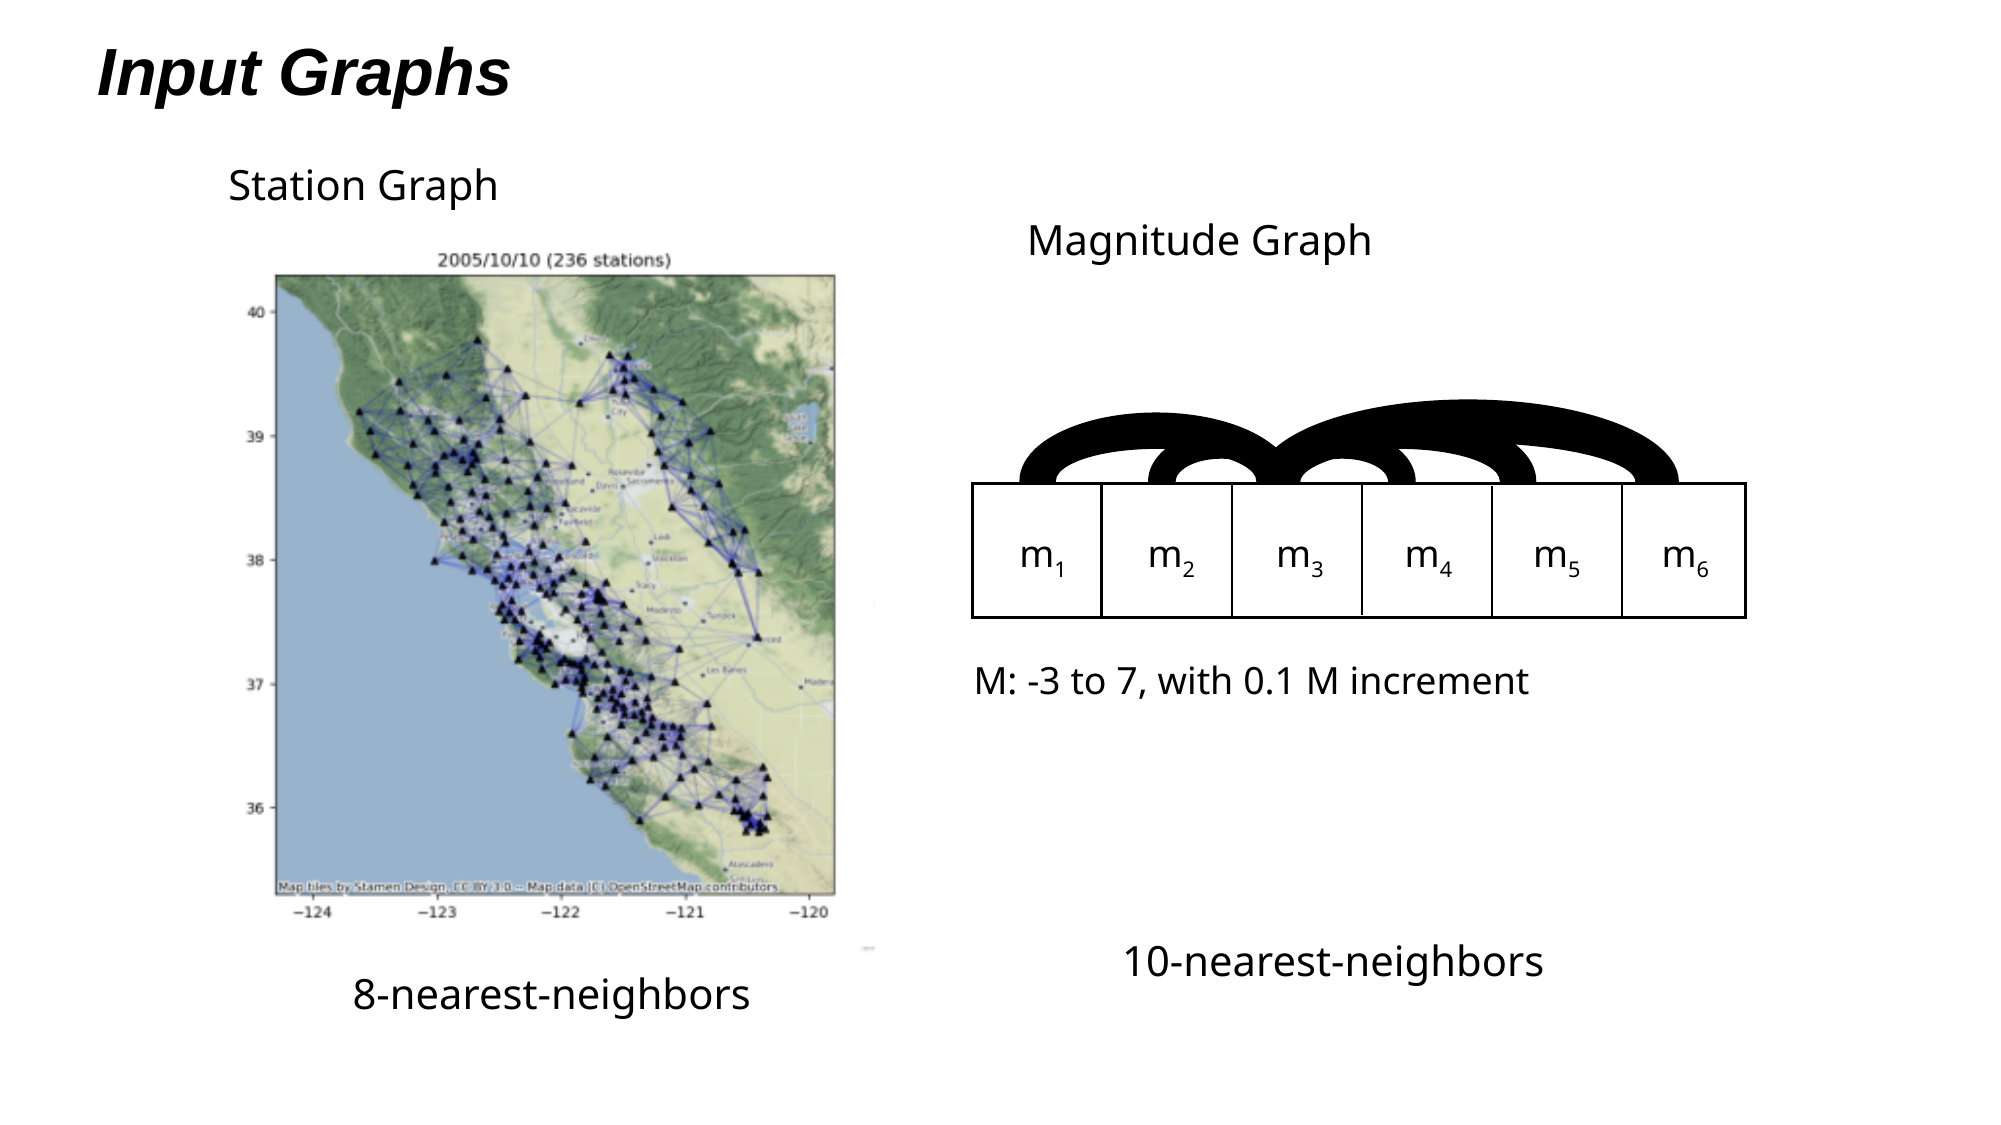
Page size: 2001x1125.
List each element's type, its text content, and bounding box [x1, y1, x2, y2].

picture [230, 214, 876, 963]
text_box [1276, 399, 1679, 484]
text_box M: -3 to 7, with 0.1 M increment [958, 649, 1545, 710]
text_box m2 [1132, 522, 1210, 589]
text_box m3 [1261, 522, 1339, 589]
text_box 8-nearest-neighbors [337, 963, 766, 1026]
text_box m4 [1389, 522, 1467, 589]
text_box [1019, 412, 1293, 483]
text_box m6 [1646, 522, 1724, 589]
text_box [971, 482, 1747, 619]
text_box Input Graphs [82, 0, 2000, 118]
text_box m1 [1004, 522, 1082, 589]
text_box Station Graph [213, 151, 515, 217]
text_box [1147, 450, 1225, 484]
text_box Magnitude Graph [1012, 206, 1388, 271]
text_box [1337, 449, 1416, 484]
text_box 10-nearest-neighbors [1107, 927, 1560, 993]
text_box m5 [1518, 522, 1596, 589]
text_box [1379, 443, 1537, 483]
